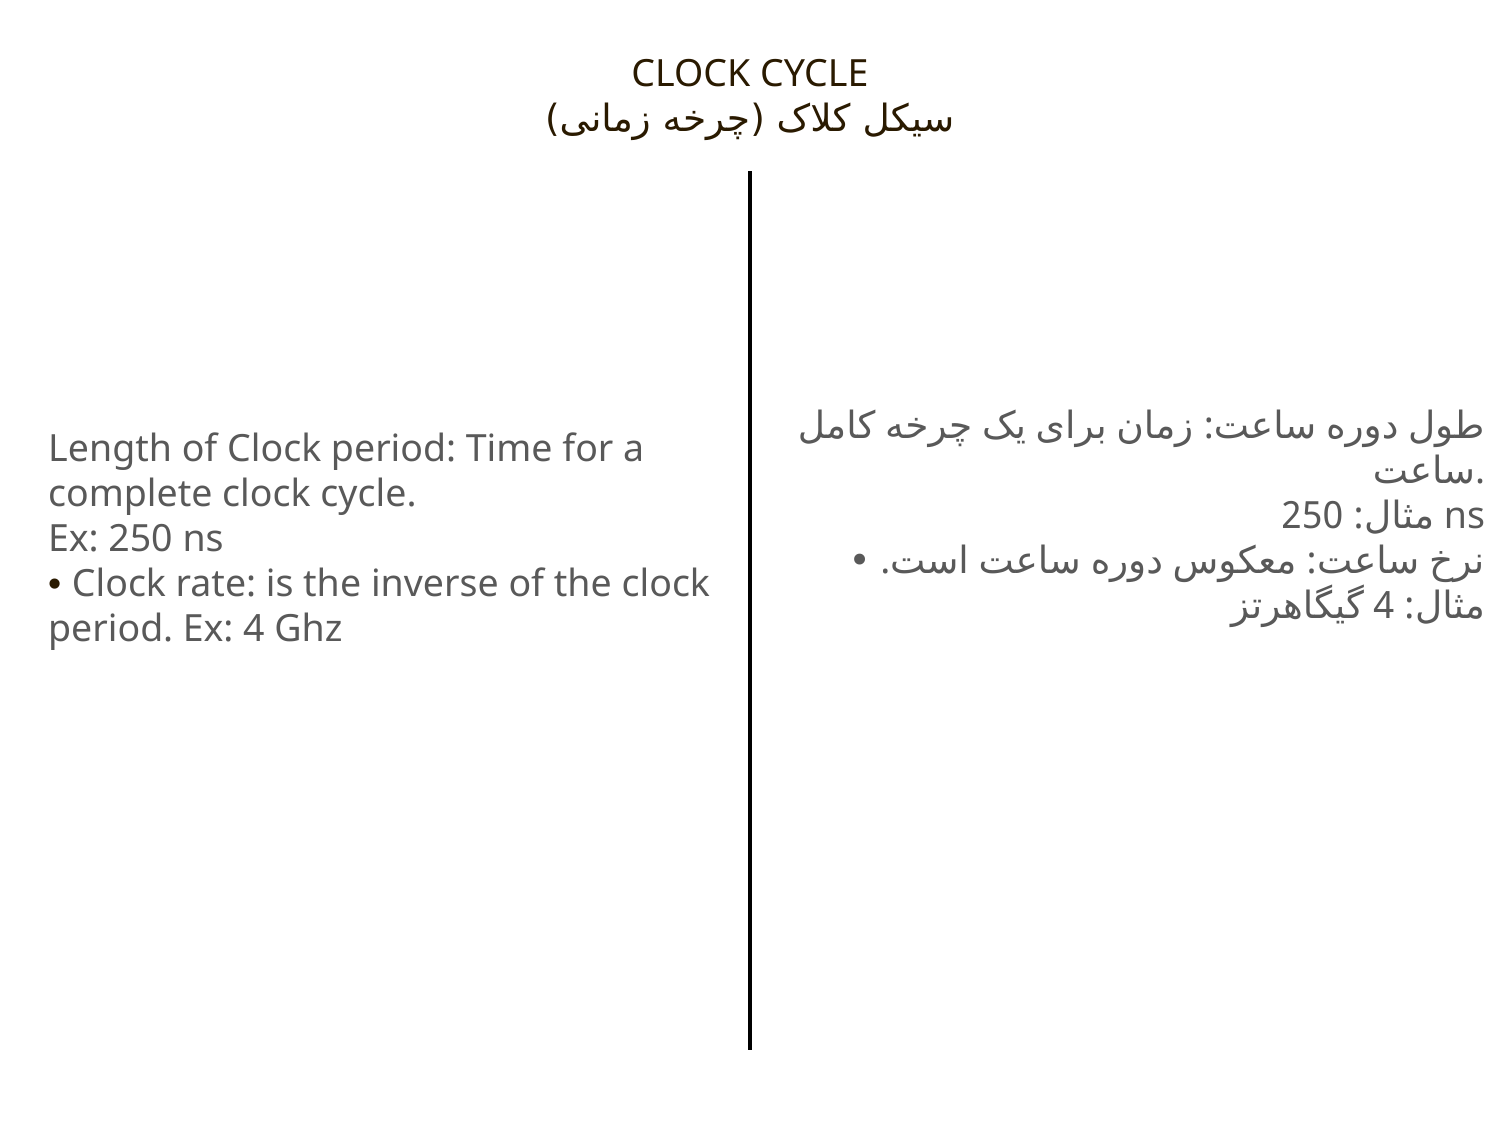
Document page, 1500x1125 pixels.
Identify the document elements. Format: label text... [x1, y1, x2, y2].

text_box طول دوره ساعت: زمان برای یک چرخه کامل ساعت. مثال: 250 ns • نرخ ساعت: معکوس دوره ساعت است. مثال: 4 گیگاهرتز [751, 394, 1500, 634]
text_box Length of Clock period: Time for a complete clock cycle. Ex: 250 ns • Clock rate: is the inverse of the clock period. Ex: 4 Ghz [33, 416, 731, 657]
text_box CLOCK CYCLE سیکل کلاک (چرخه زمانی) [0, 41, 1500, 146]
